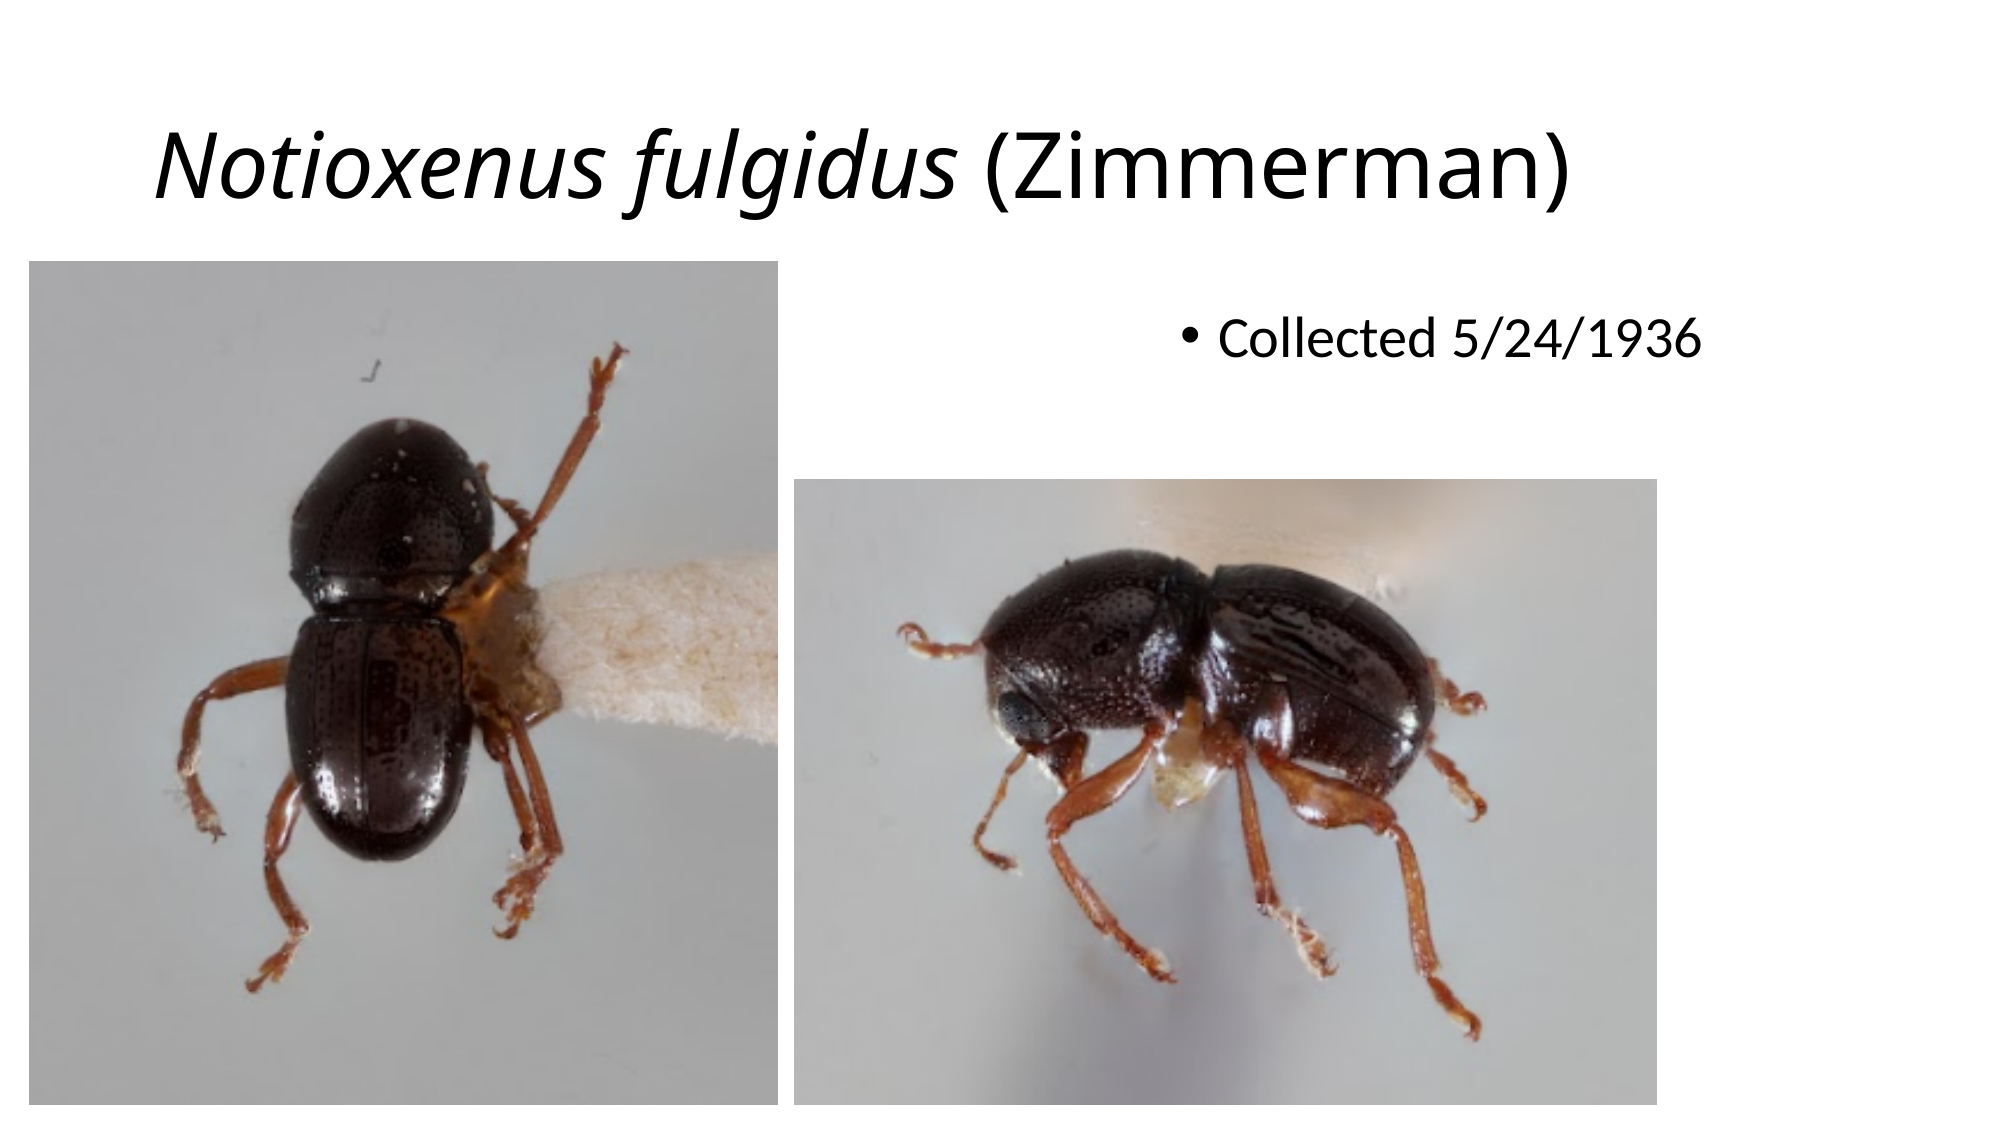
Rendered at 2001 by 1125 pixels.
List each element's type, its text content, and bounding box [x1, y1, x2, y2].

picture [29, 261, 778, 1105]
title Notioxenus fulgidus (Zimmerman) [137, 59, 1863, 278]
list Collected 5/24/1936 [1165, 299, 1863, 1014]
picture [794, 479, 1657, 1105]
